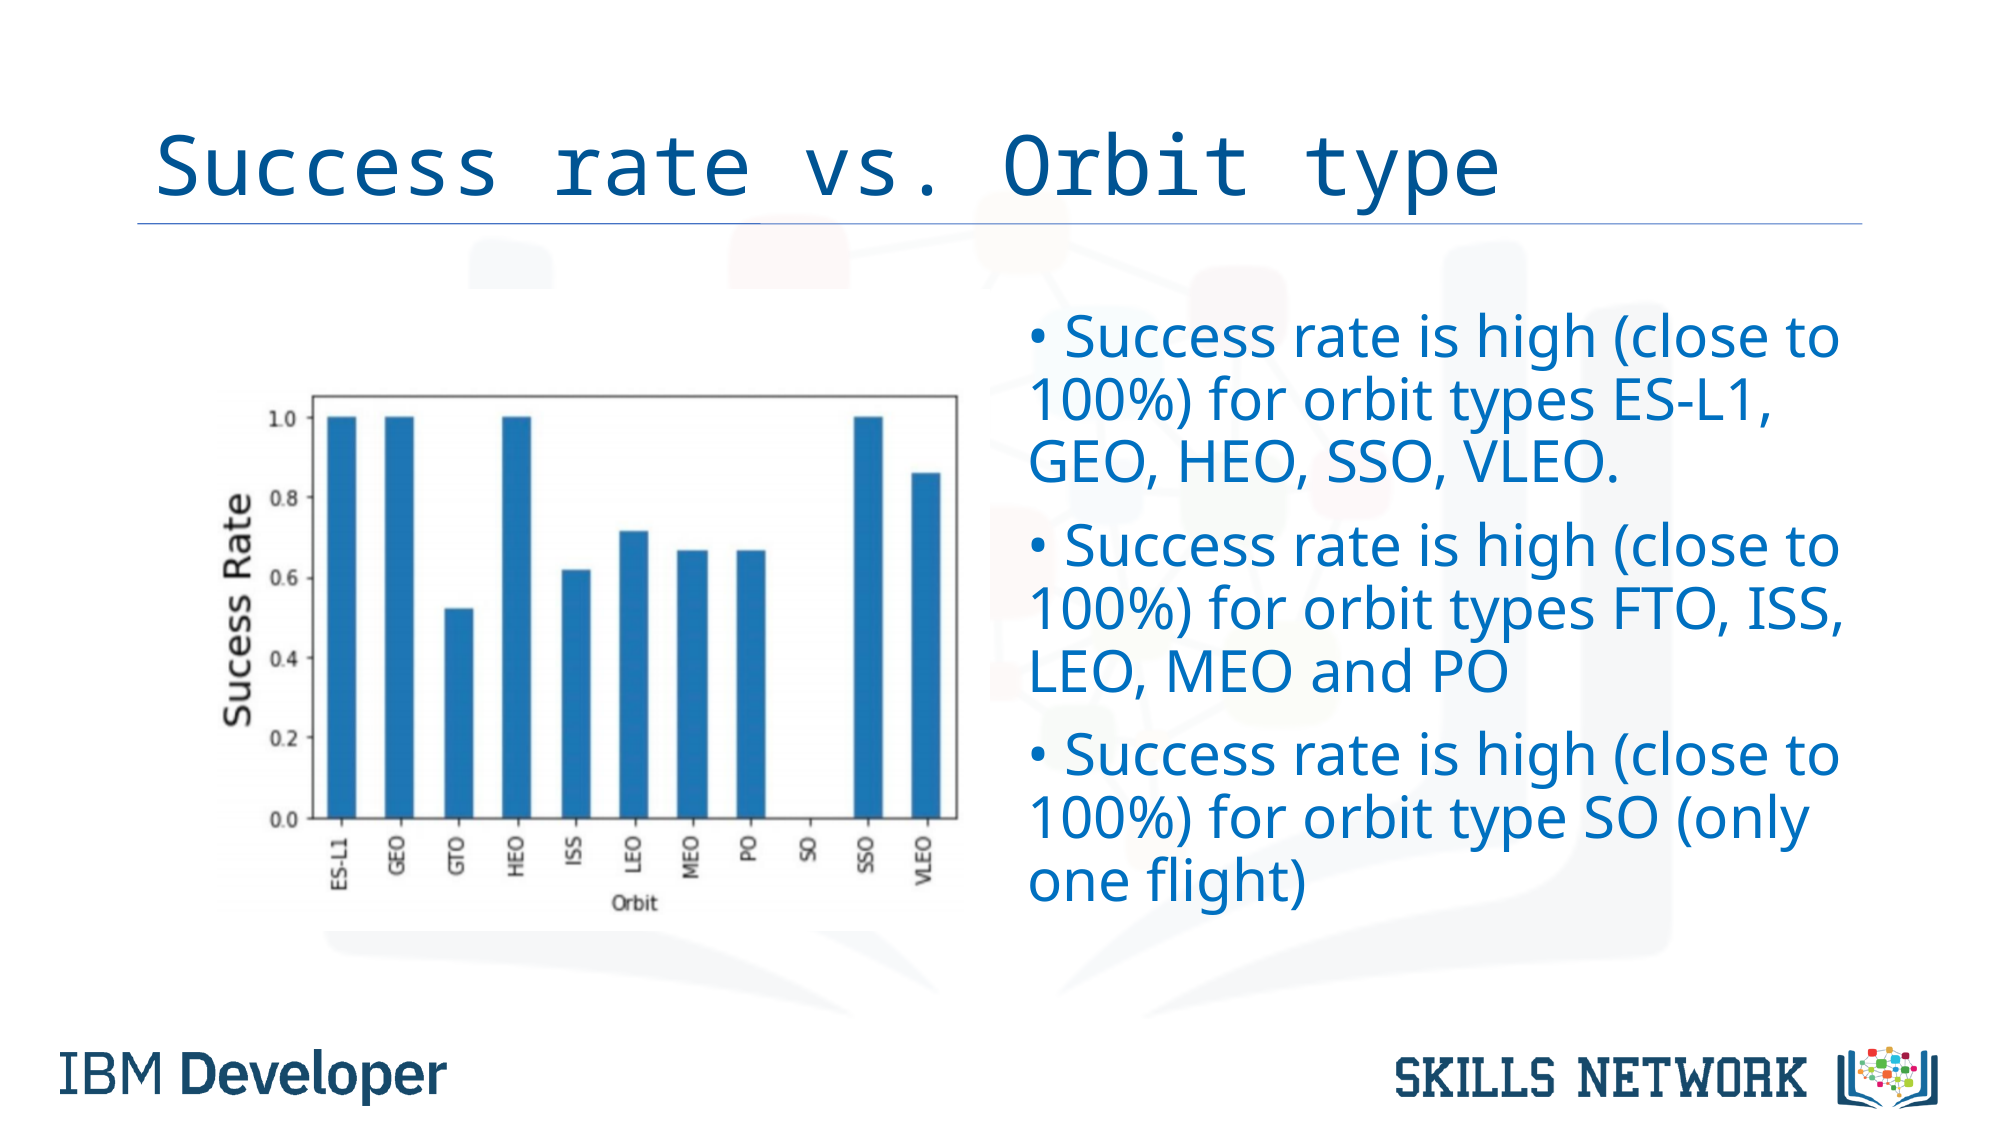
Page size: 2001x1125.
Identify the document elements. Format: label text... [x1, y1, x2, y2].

list [133, 299, 984, 1014]
list • Success rate is high (close to 100%) for orbit types ES-L1, GEO, HEO, SSO, VLEO. • Success rate is high (close to 100%) for orbit types FTO, ISS, LEO, MEO and PO • Success rate is high (close to 100%) for orbit type SO (only one flight) [1012, 299, 1863, 1014]
picture [55, 1045, 459, 1108]
picture [145, 289, 990, 931]
title Success rate vs. Orbit type [137, 59, 1863, 278]
picture [1390, 1045, 1945, 1111]
